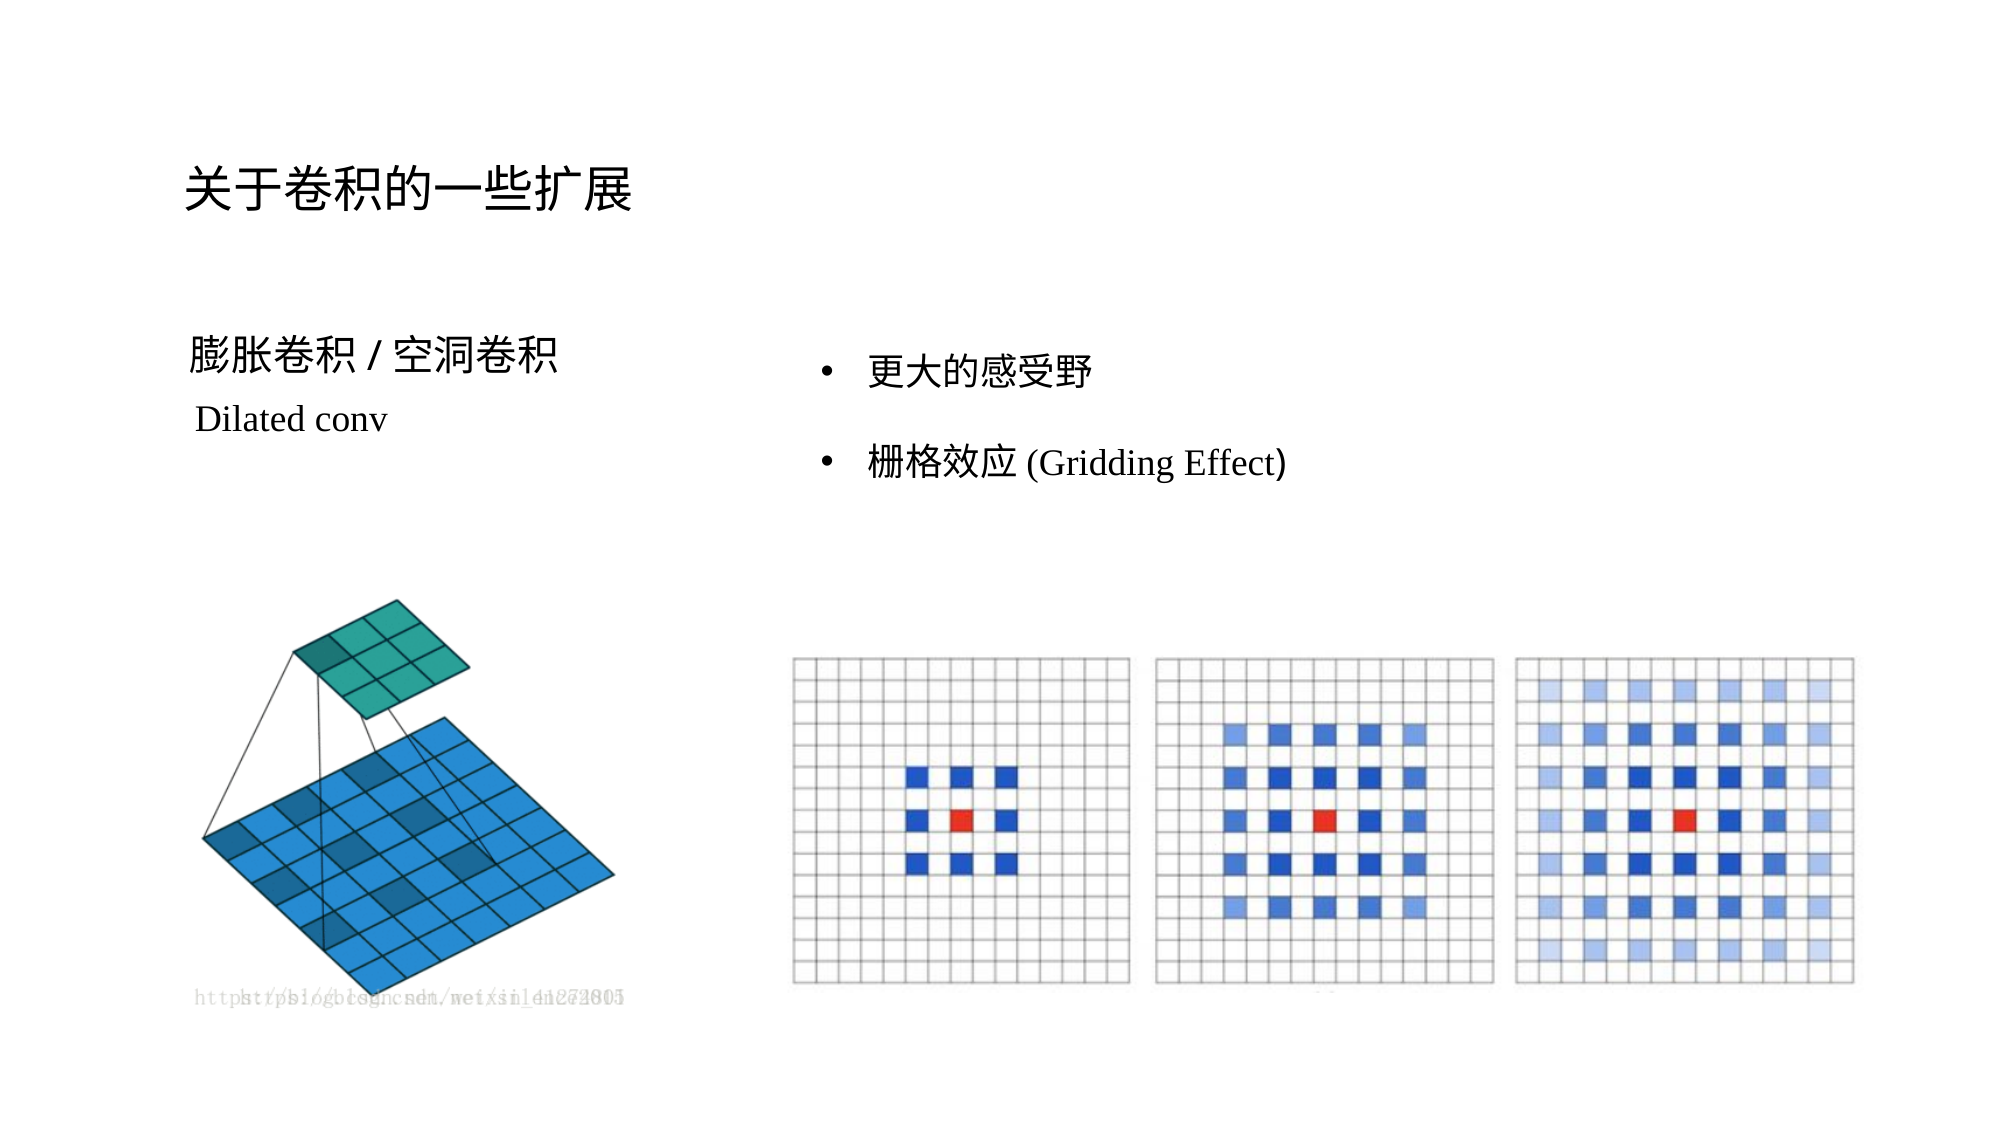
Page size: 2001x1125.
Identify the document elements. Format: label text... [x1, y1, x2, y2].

text_box Dilated conv [180, 386, 403, 447]
text_box 关于卷积的一些扩展 [168, 149, 649, 225]
picture [178, 575, 639, 1021]
text_box 膨胀卷积/空洞卷积 [175, 321, 574, 387]
text_box 更大的感受野 栅格效应(Gridding Effect) [805, 295, 1302, 491]
picture [763, 631, 1889, 993]
